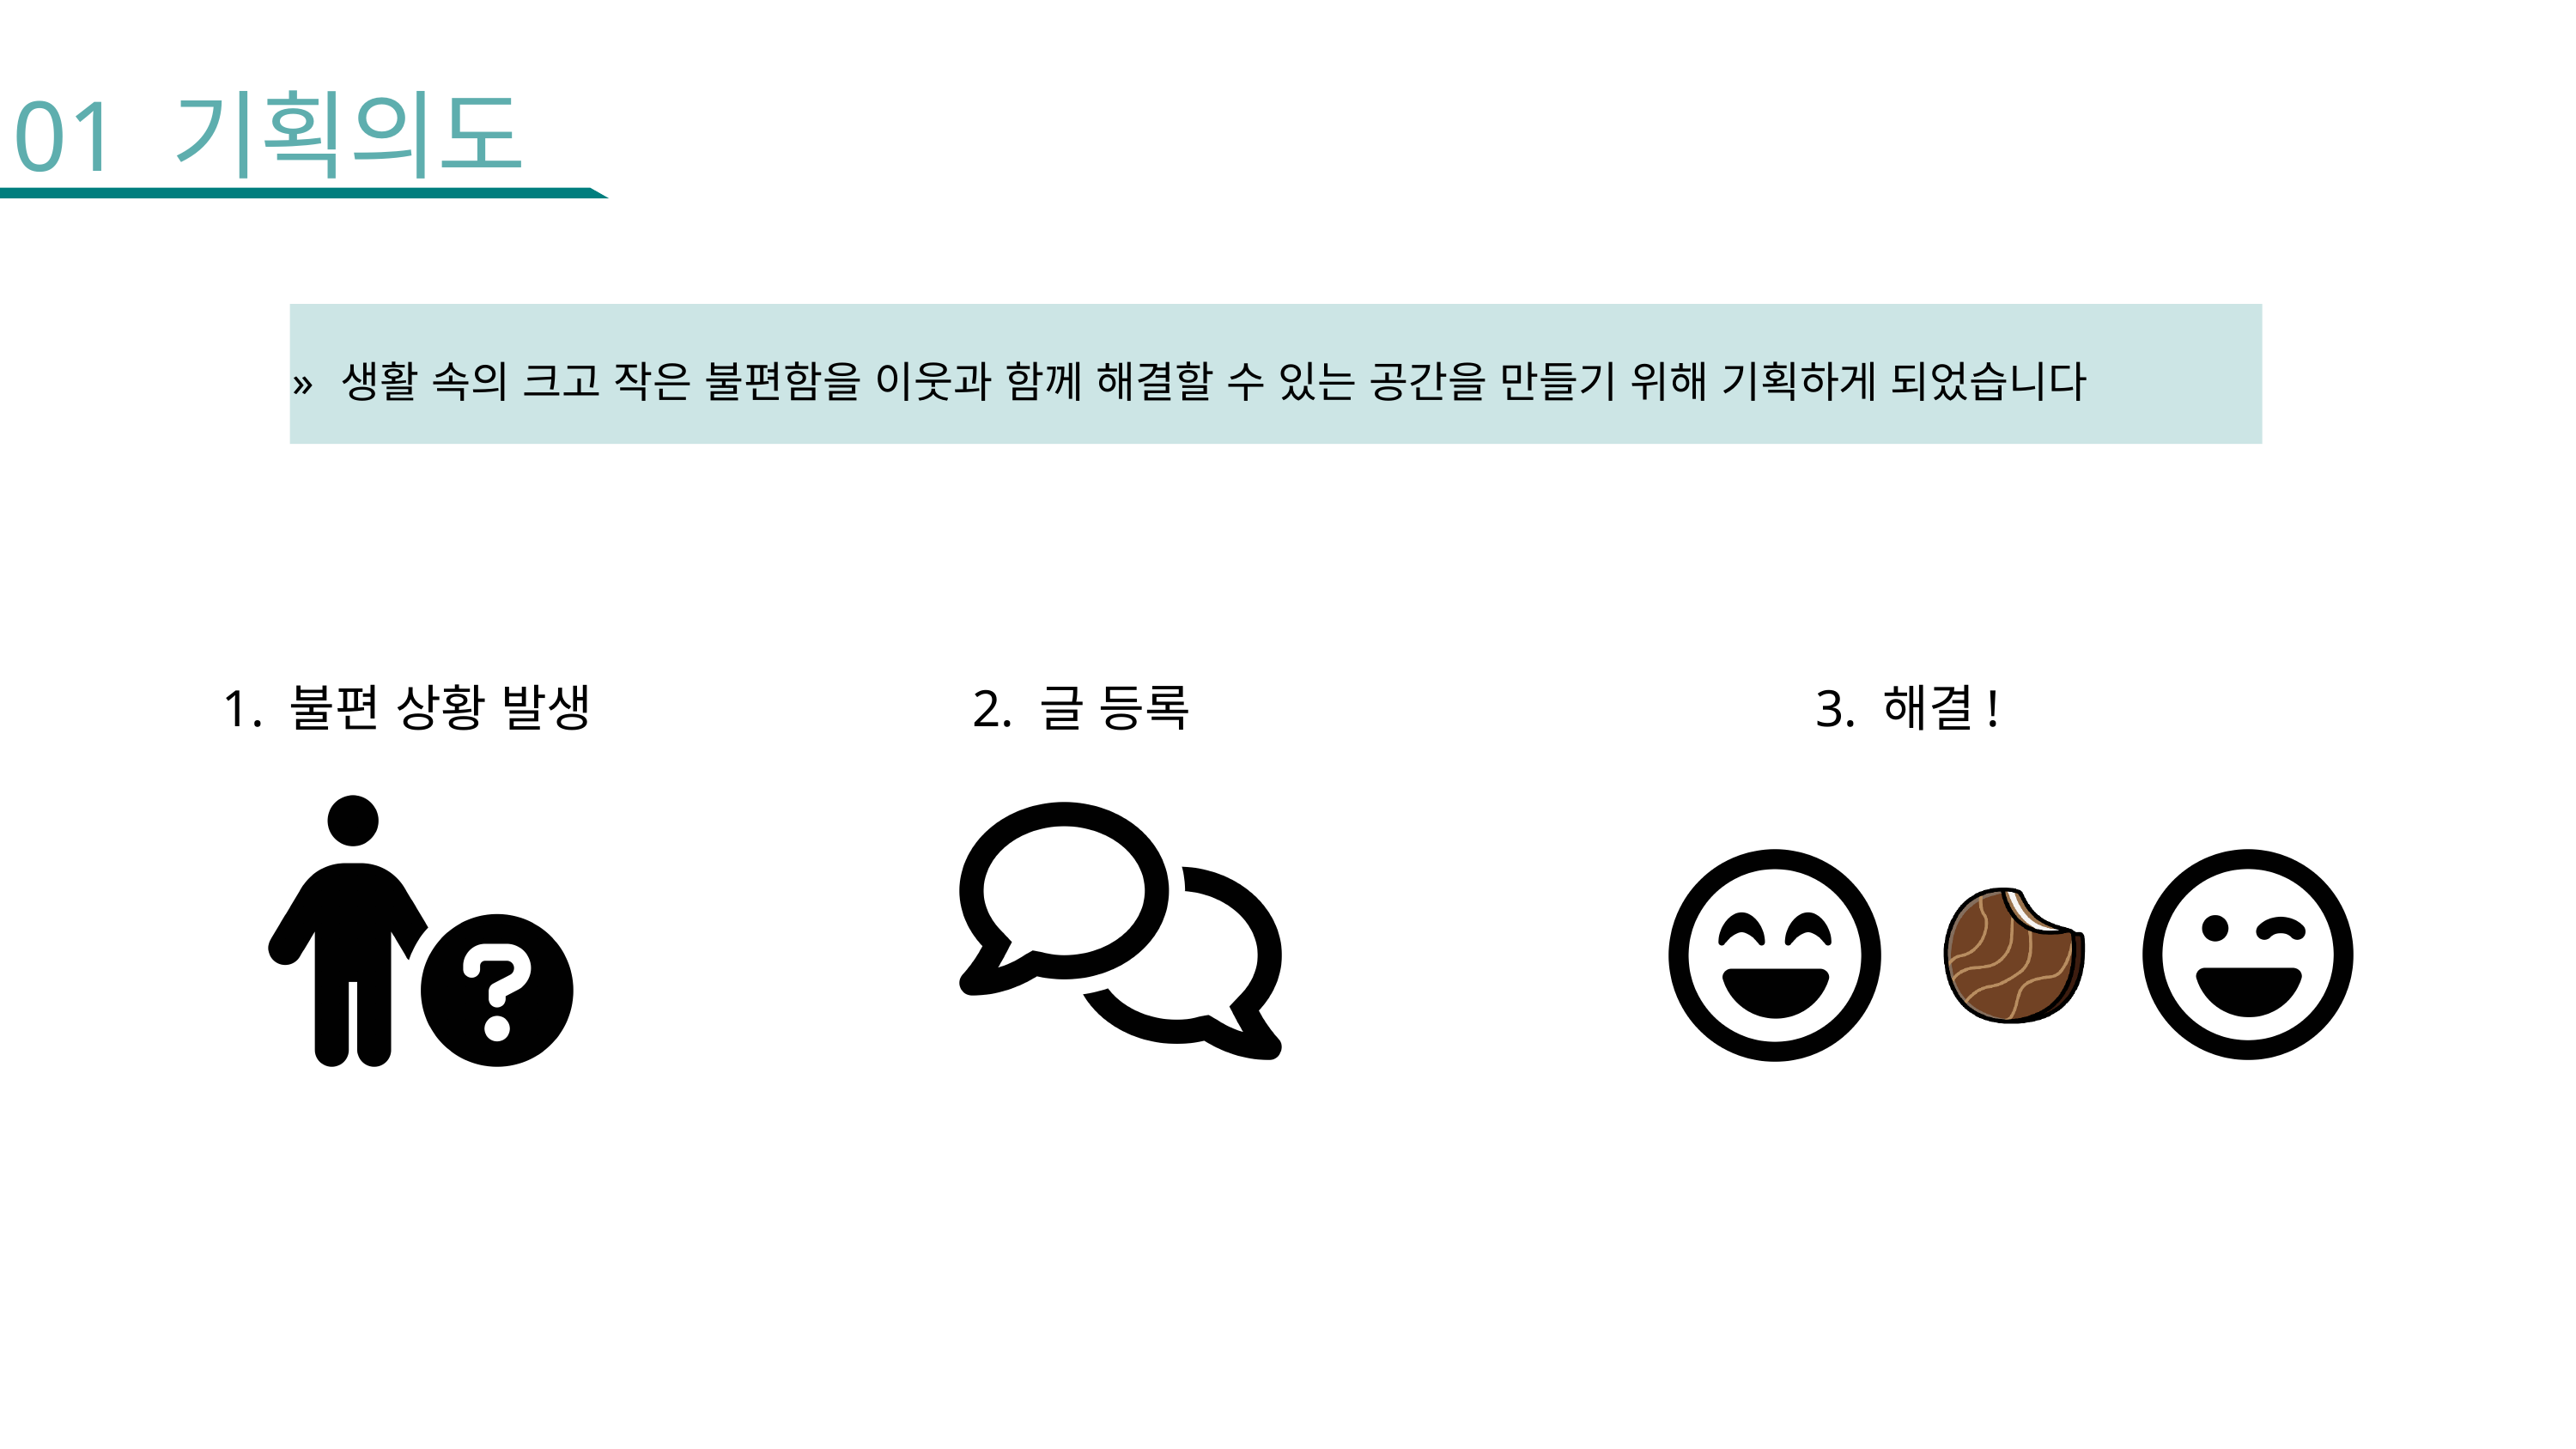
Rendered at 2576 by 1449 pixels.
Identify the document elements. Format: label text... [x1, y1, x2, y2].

text_box [0, 185, 611, 201]
text_box 3. 해결! [1803, 670, 2226, 743]
text_box [288, 302, 2264, 349]
picture [1941, 884, 2087, 1026]
picture [959, 802, 1282, 1061]
text_box 1. 불편 상황 발생 [210, 670, 632, 743]
text_box 01 기획의도 [0, 68, 580, 197]
picture [2142, 849, 2354, 1061]
text_box [288, 413, 2264, 446]
picture [268, 795, 574, 1067]
text_box 생활 속의 크고 작은 불편함을 이웃과 함께 해결할 수 있는 공간을 만들기 위해 기획하게 되었습니다 [279, 349, 2405, 413]
picture [1668, 849, 1881, 1063]
text_box 2. 글 등록 [959, 670, 1382, 743]
